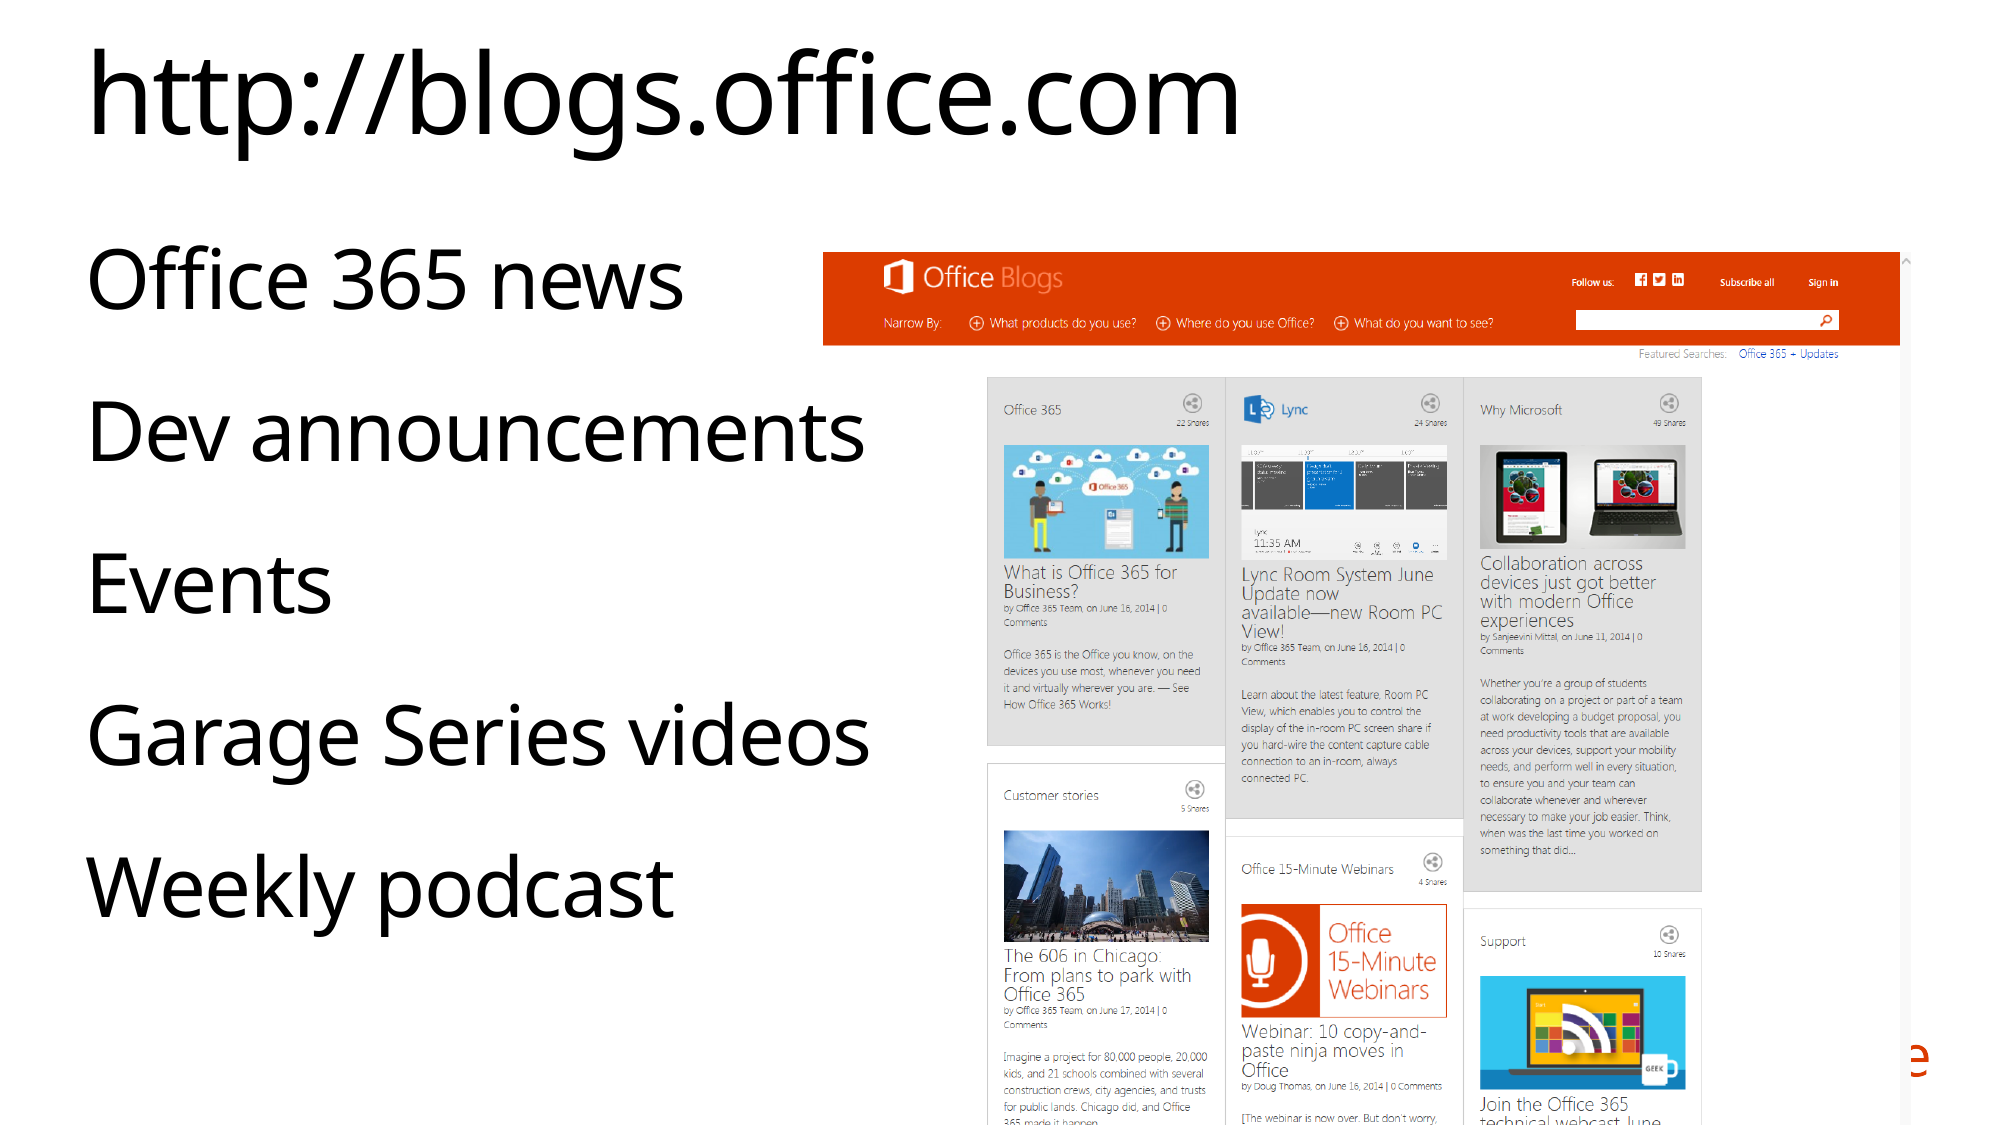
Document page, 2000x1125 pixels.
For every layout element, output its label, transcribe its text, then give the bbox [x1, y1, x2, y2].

picture [823, 252, 1960, 1125]
list Office 365 news Dev announcements Events Garage Series videos Weekly podcast [85, 237, 1914, 562]
title http://blogs.office.com [85, 37, 1914, 161]
